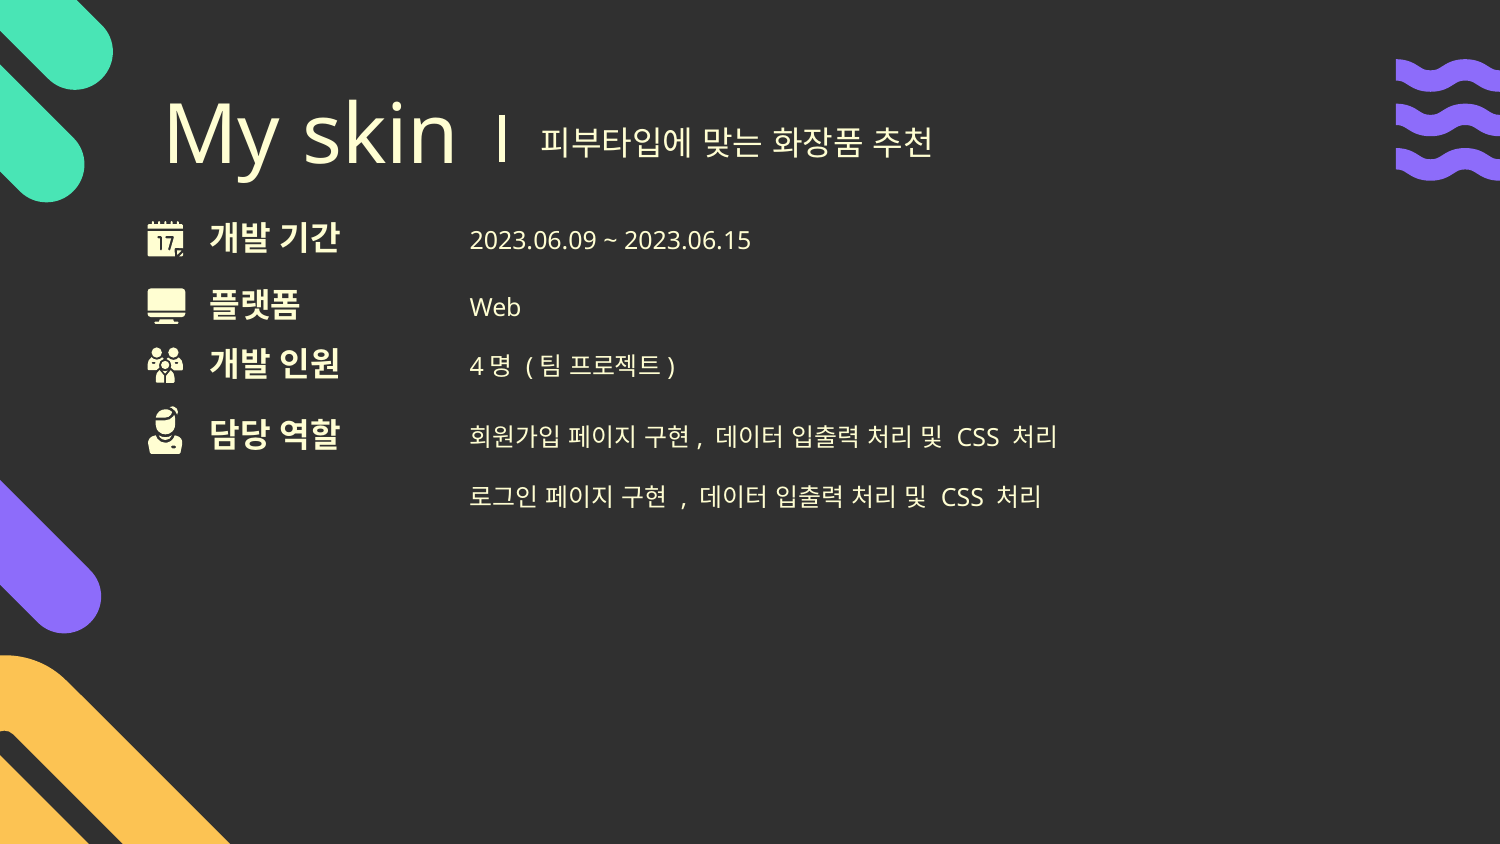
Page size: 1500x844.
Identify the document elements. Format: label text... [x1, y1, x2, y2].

text_box My skin [147, 67, 703, 194]
subtitle 2023.06.09 ~ 2023.06.15 [454, 209, 918, 257]
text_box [147, 347, 184, 384]
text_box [147, 406, 184, 455]
text_box 플랫폼 [194, 276, 361, 335]
text_box 담당 역할 [194, 406, 361, 470]
text_box 4명 (팀 프로젝트) [454, 335, 918, 383]
text_box Web [454, 276, 918, 324]
text_box 개발 인원 [194, 335, 361, 399]
text_box 회원가입 페이지 구현, 데이터 입출력 처리 및 CSS 처리 로그인 페이지 구현 , 데이터 입출력 처리 및 CSS 처리 [454, 406, 1199, 564]
subtitle 개발 기간 [194, 209, 361, 272]
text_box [147, 288, 186, 324]
subtitle 피부타입에 맞는 화장품 추천 [525, 114, 1306, 178]
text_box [147, 220, 184, 257]
